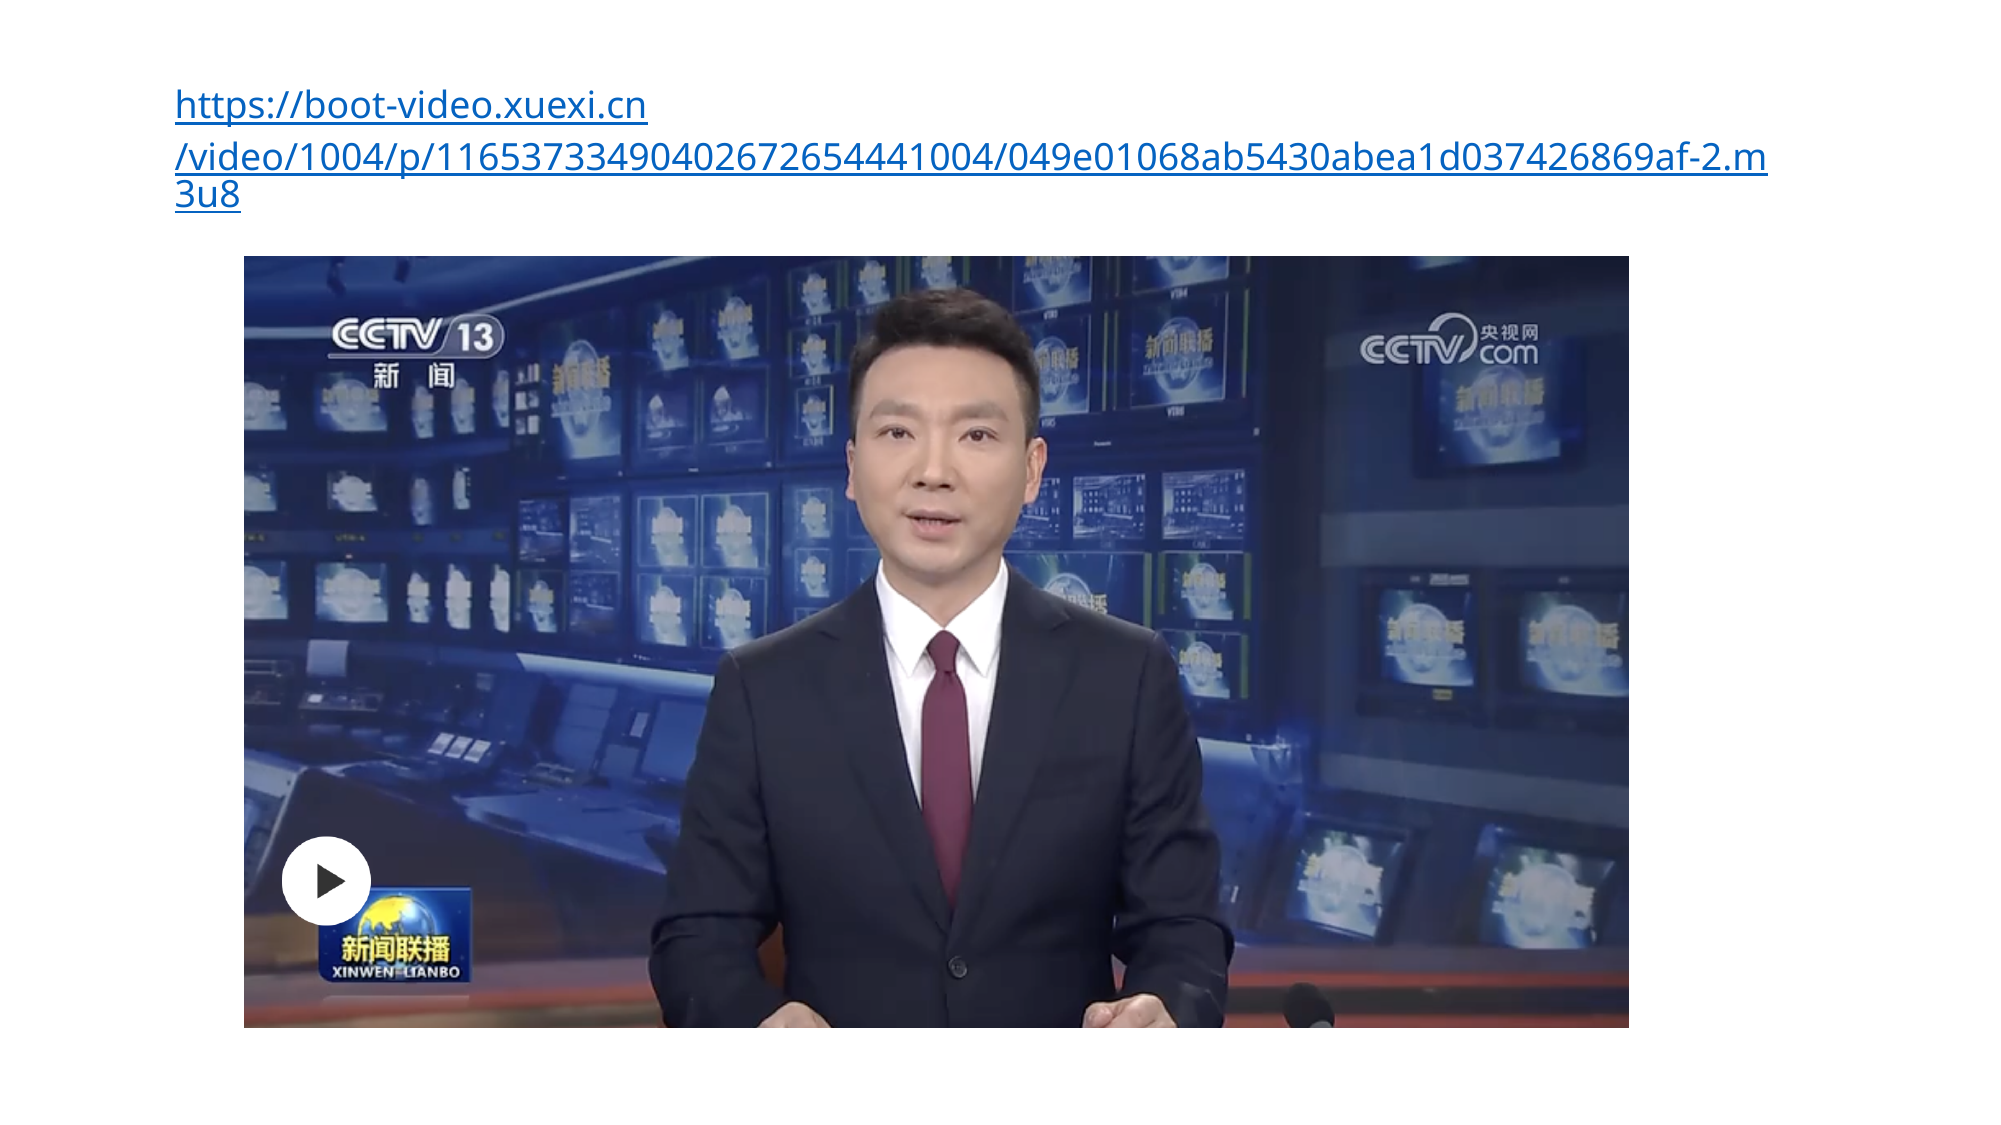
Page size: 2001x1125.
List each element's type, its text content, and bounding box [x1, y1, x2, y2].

text_box https://boot-video.xuexi.cn/video/1004/p/11653733490402672654441004/049e01068ab5430abea1d037426869af-2.m3u8 [159, 73, 1804, 191]
picture [244, 256, 1629, 1028]
